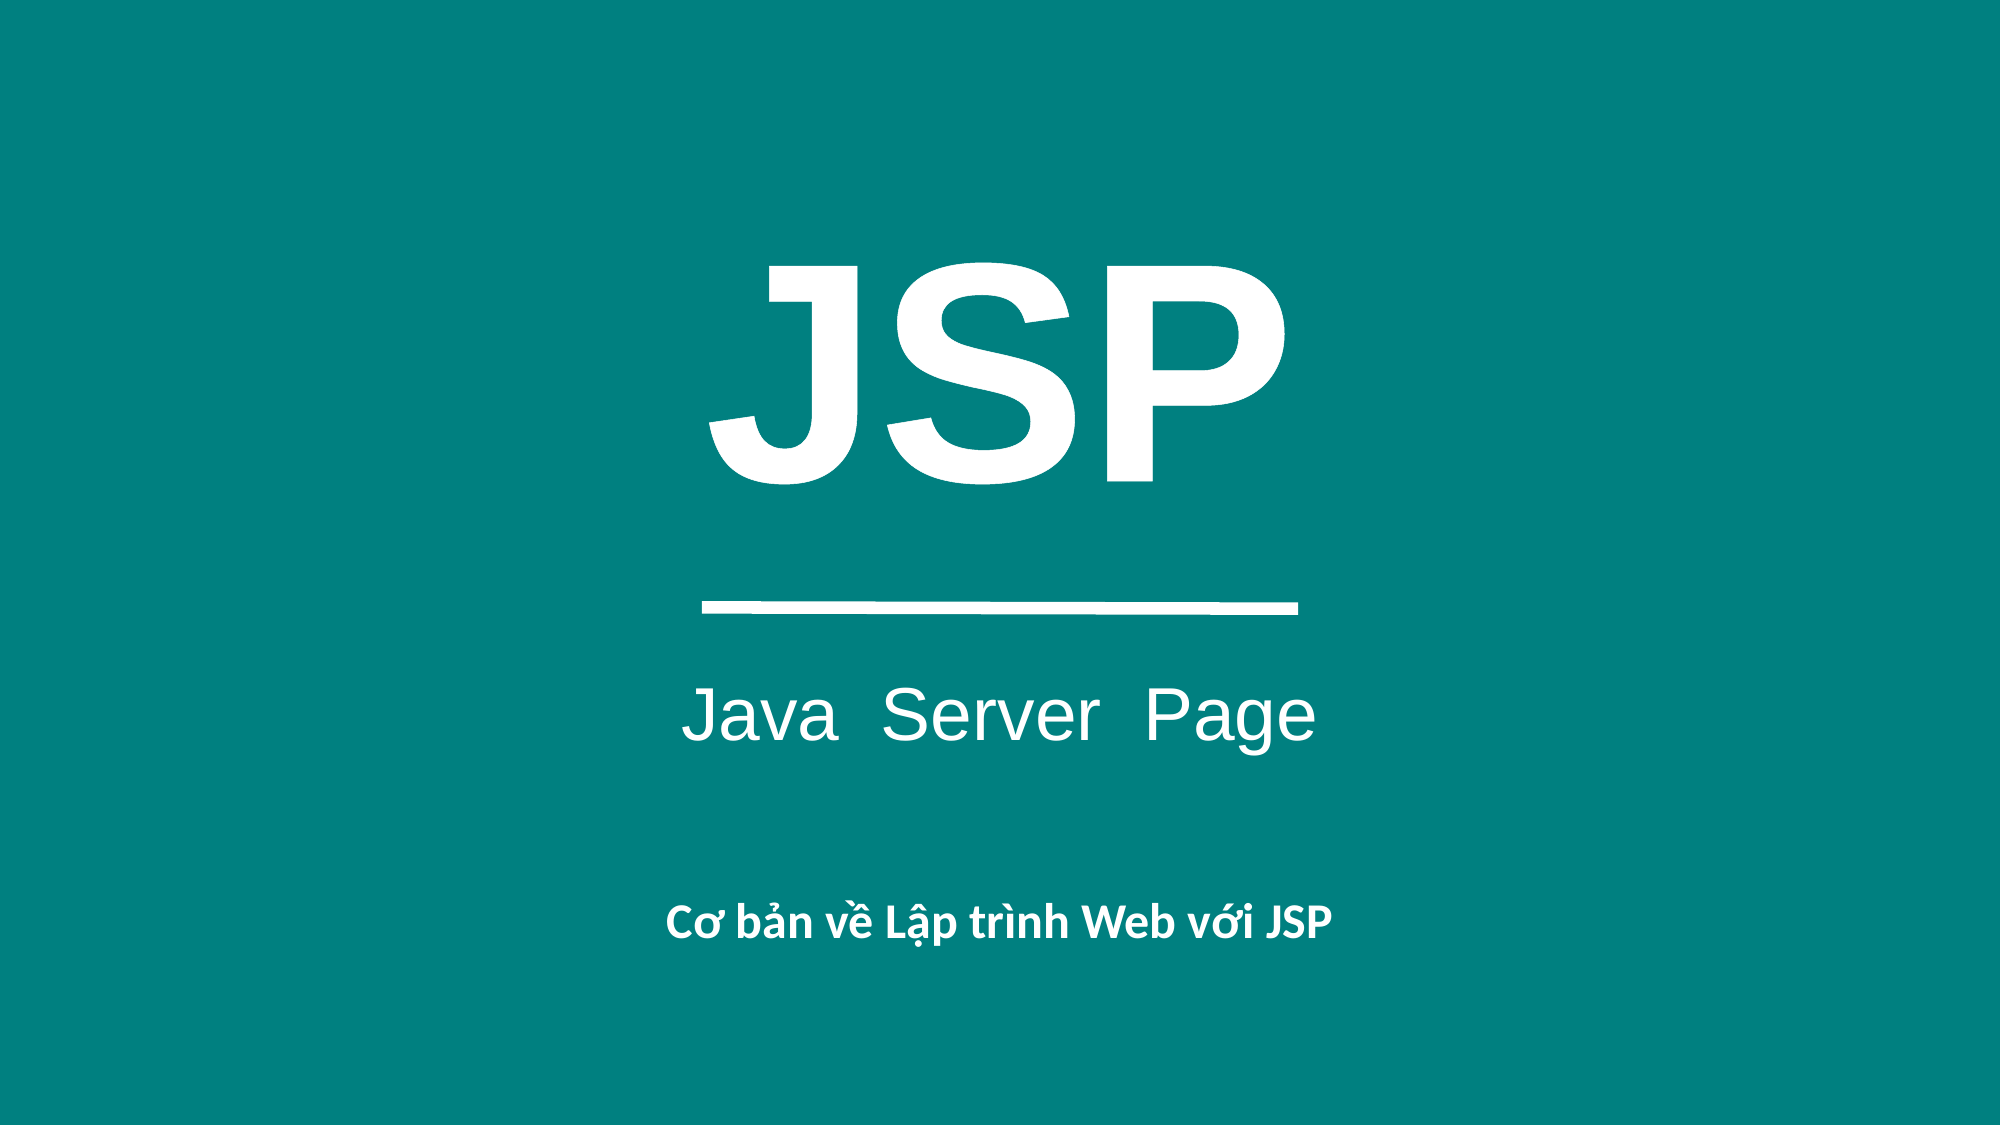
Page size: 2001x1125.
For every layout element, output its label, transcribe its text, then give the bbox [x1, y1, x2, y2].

text_box JSP Cơ bản về Lập trình Web với JSP [544, 161, 1456, 657]
text_box JSP Cơ bản về Lập trình Web với JSP [544, 763, 1456, 956]
text_box Java Server Page [497, 657, 1503, 763]
